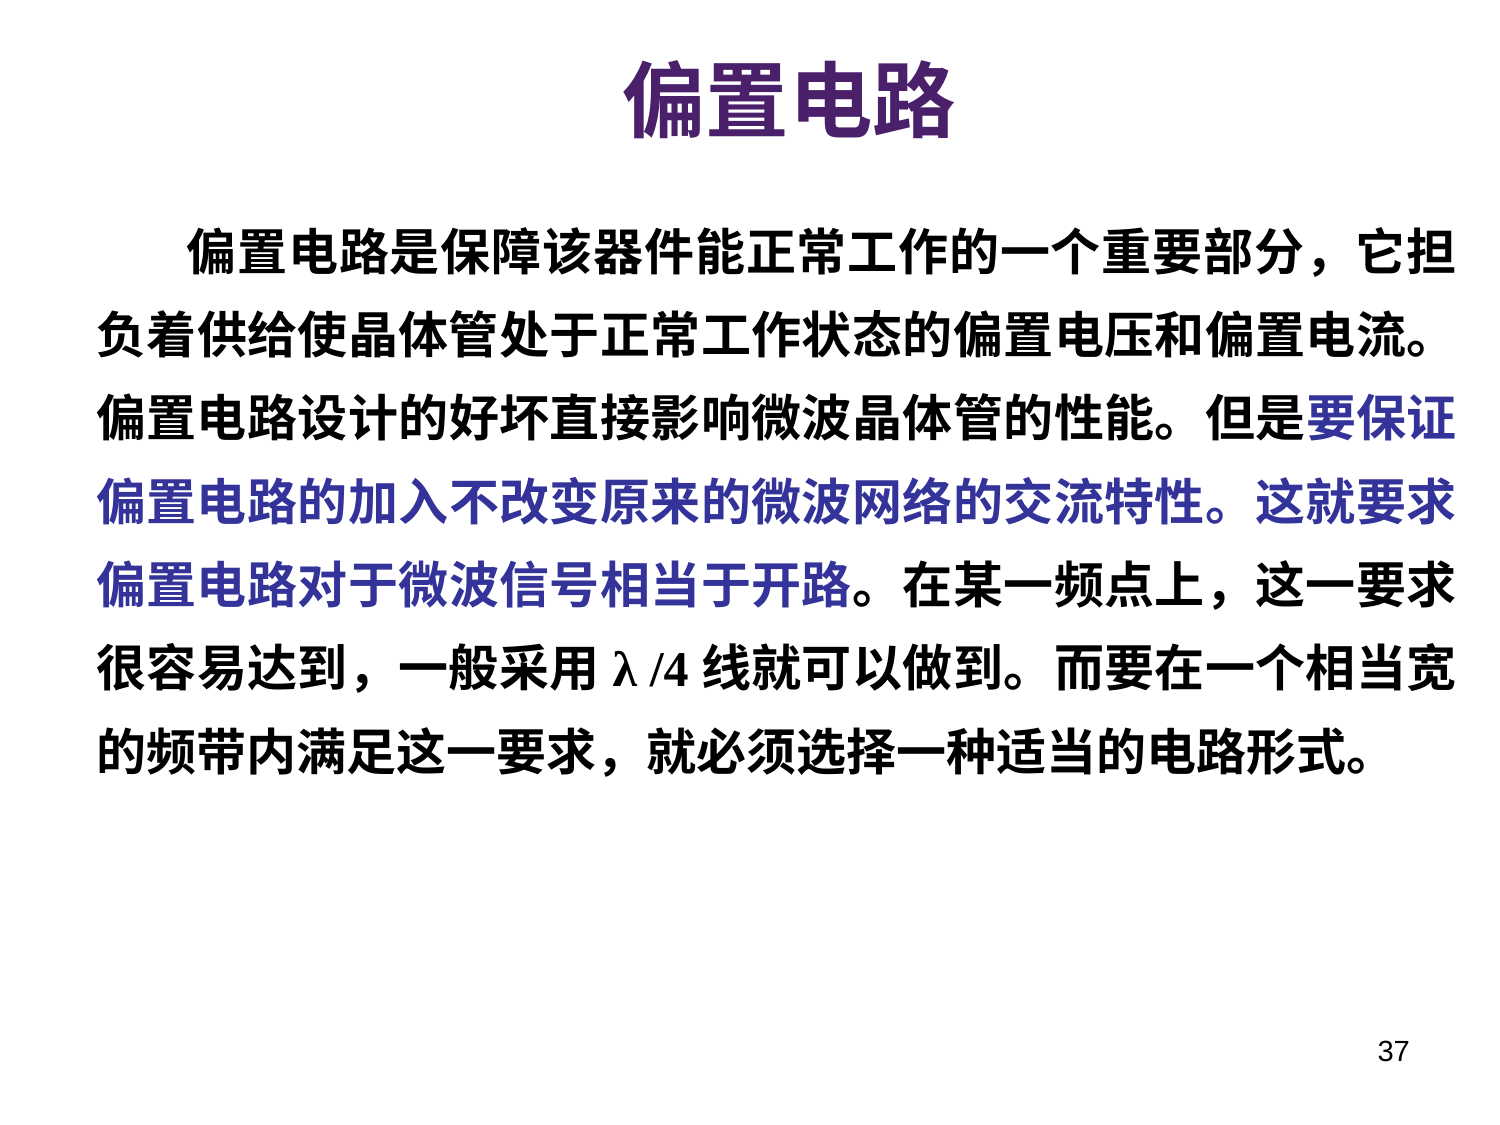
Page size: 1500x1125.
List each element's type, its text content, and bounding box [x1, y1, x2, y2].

title 偏置电路 [150, 4, 1429, 189]
list 偏置电路是保障该器件能正常工作的一个重要部分，它担负着供给使晶体管处于正常工作状态的偏置电压和偏置电流。偏置电路设计的好坏直接影响微波晶体管的性能。但是要保证偏置电路的加入不改变原来的微波网络的交流特性。这就要求偏置电路对于微波信号相当于开路。在某一频点上，这一要求很容易达到，一般采用λ /4线就可以做到。而要在一个相当宽的频带内满足这一要求，就必须选择一种适当的电路形式。 [24, 189, 1472, 1017]
slide_number 37 [1074, 1024, 1426, 1103]
